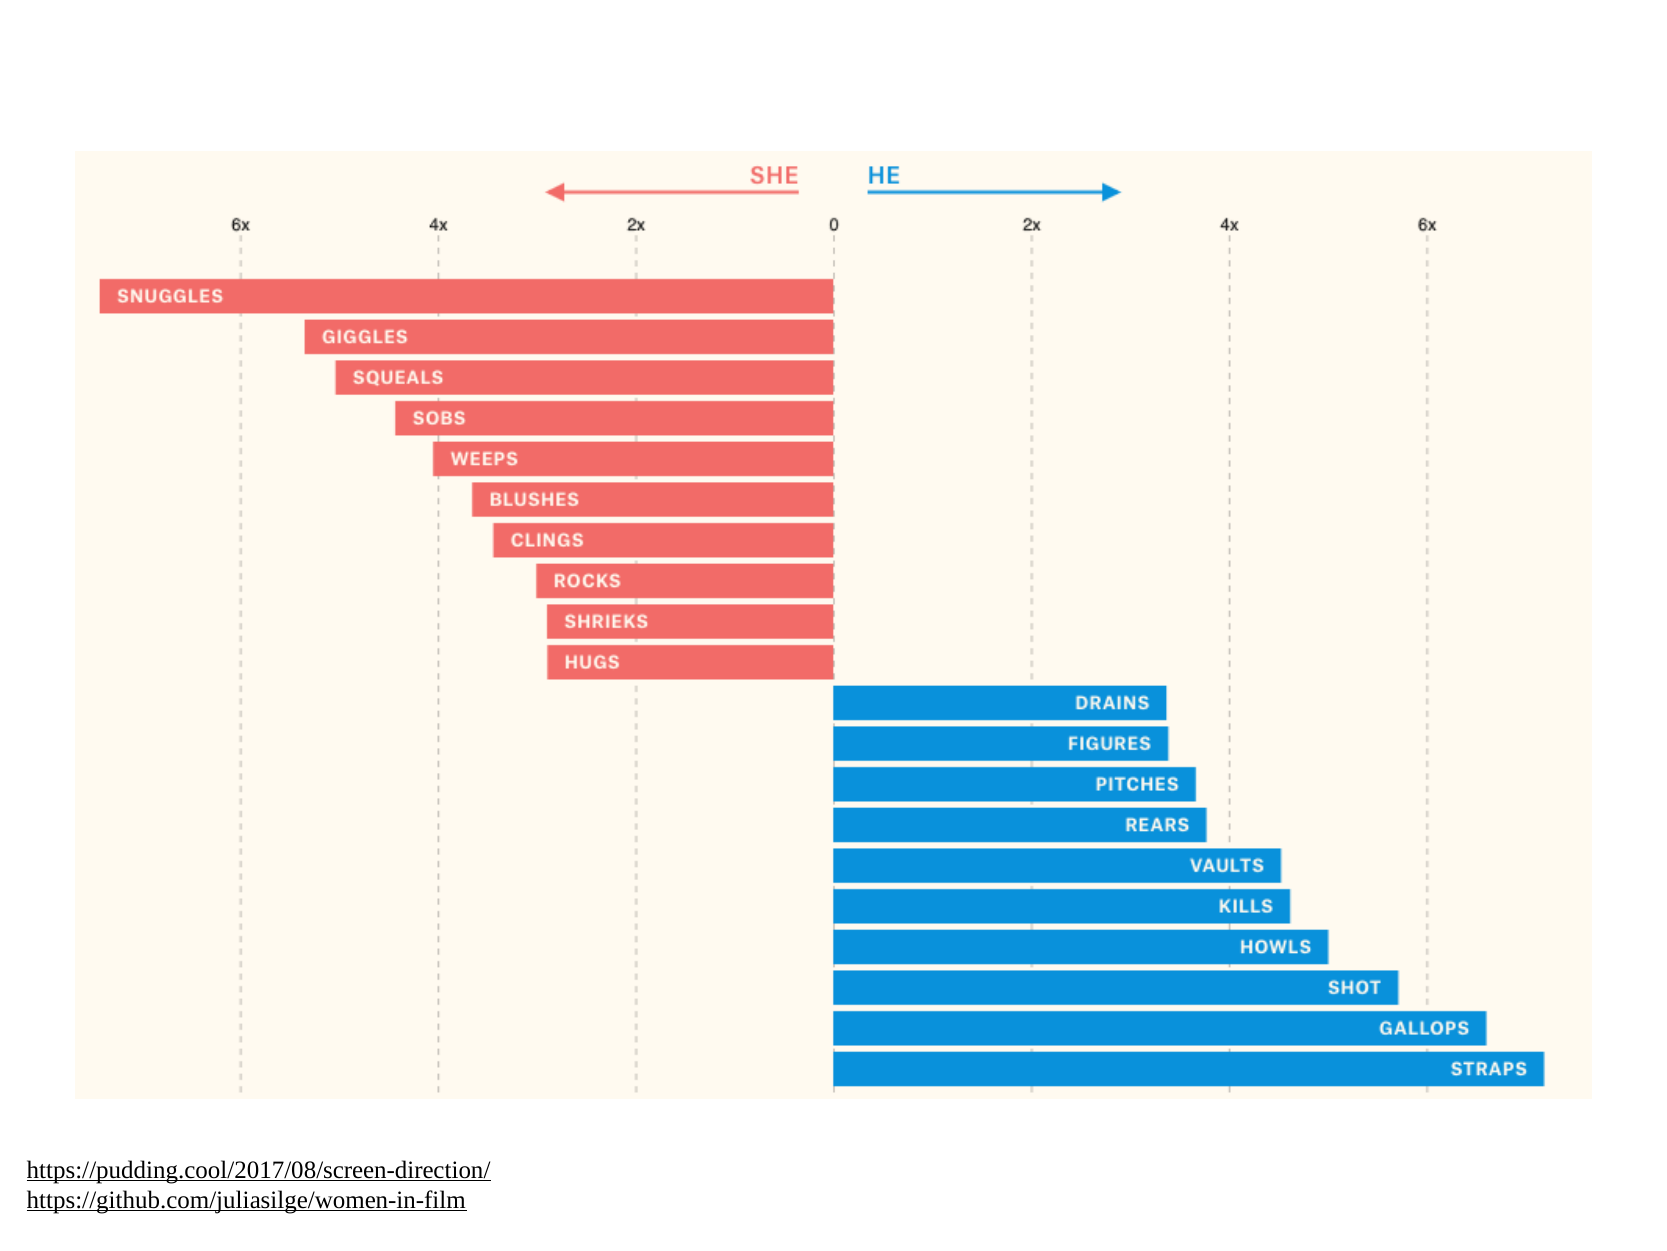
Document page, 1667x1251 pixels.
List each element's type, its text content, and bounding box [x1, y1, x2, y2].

picture [75, 151, 1592, 1099]
text_box https://pudding.cool/2017/08/screen-direction/ https://github.com/juliasilge/women-in-film [12, 1128, 577, 1238]
